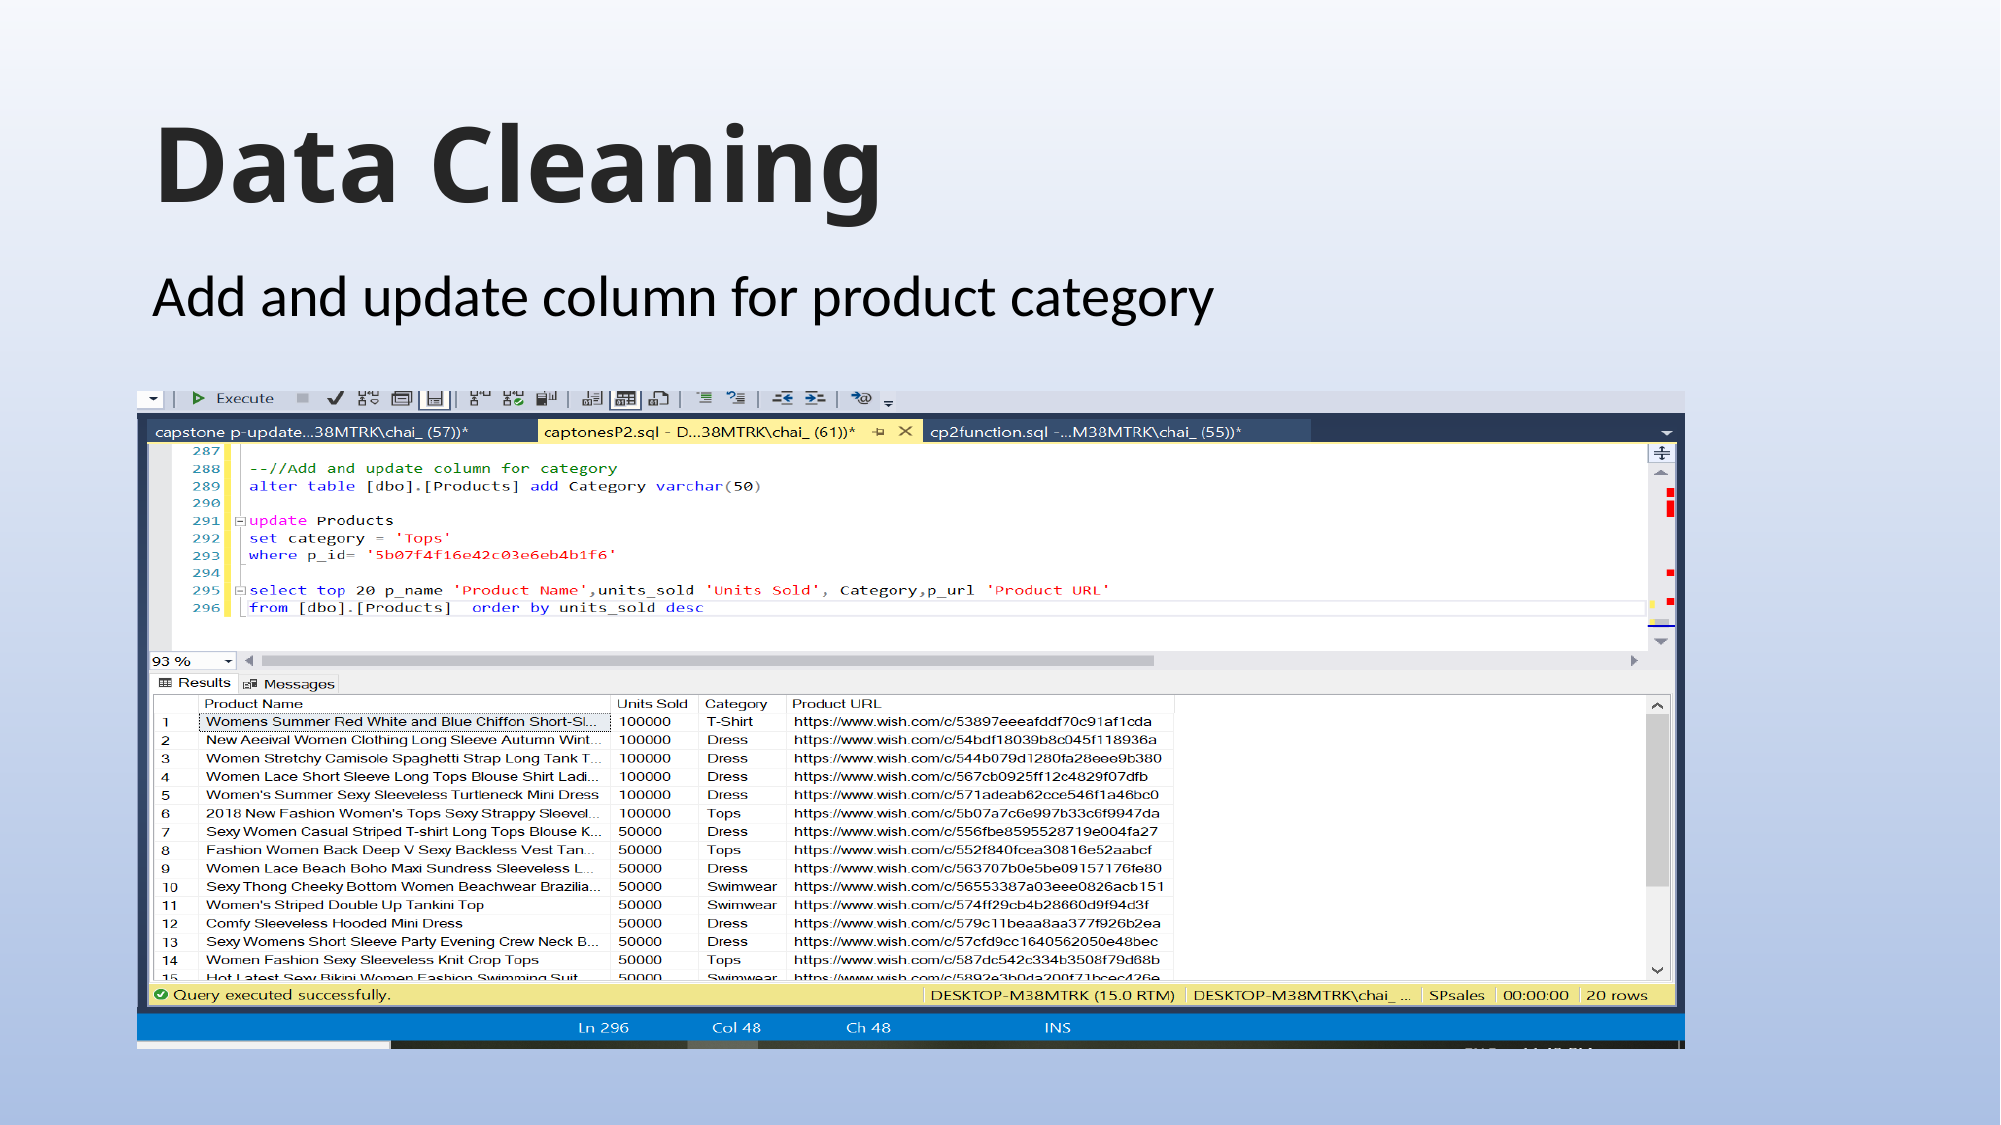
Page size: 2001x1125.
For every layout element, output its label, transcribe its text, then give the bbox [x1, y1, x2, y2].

list Add and update column for product category [137, 234, 1845, 337]
title Data Cleaning [137, 59, 1863, 278]
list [137, 391, 1685, 1049]
